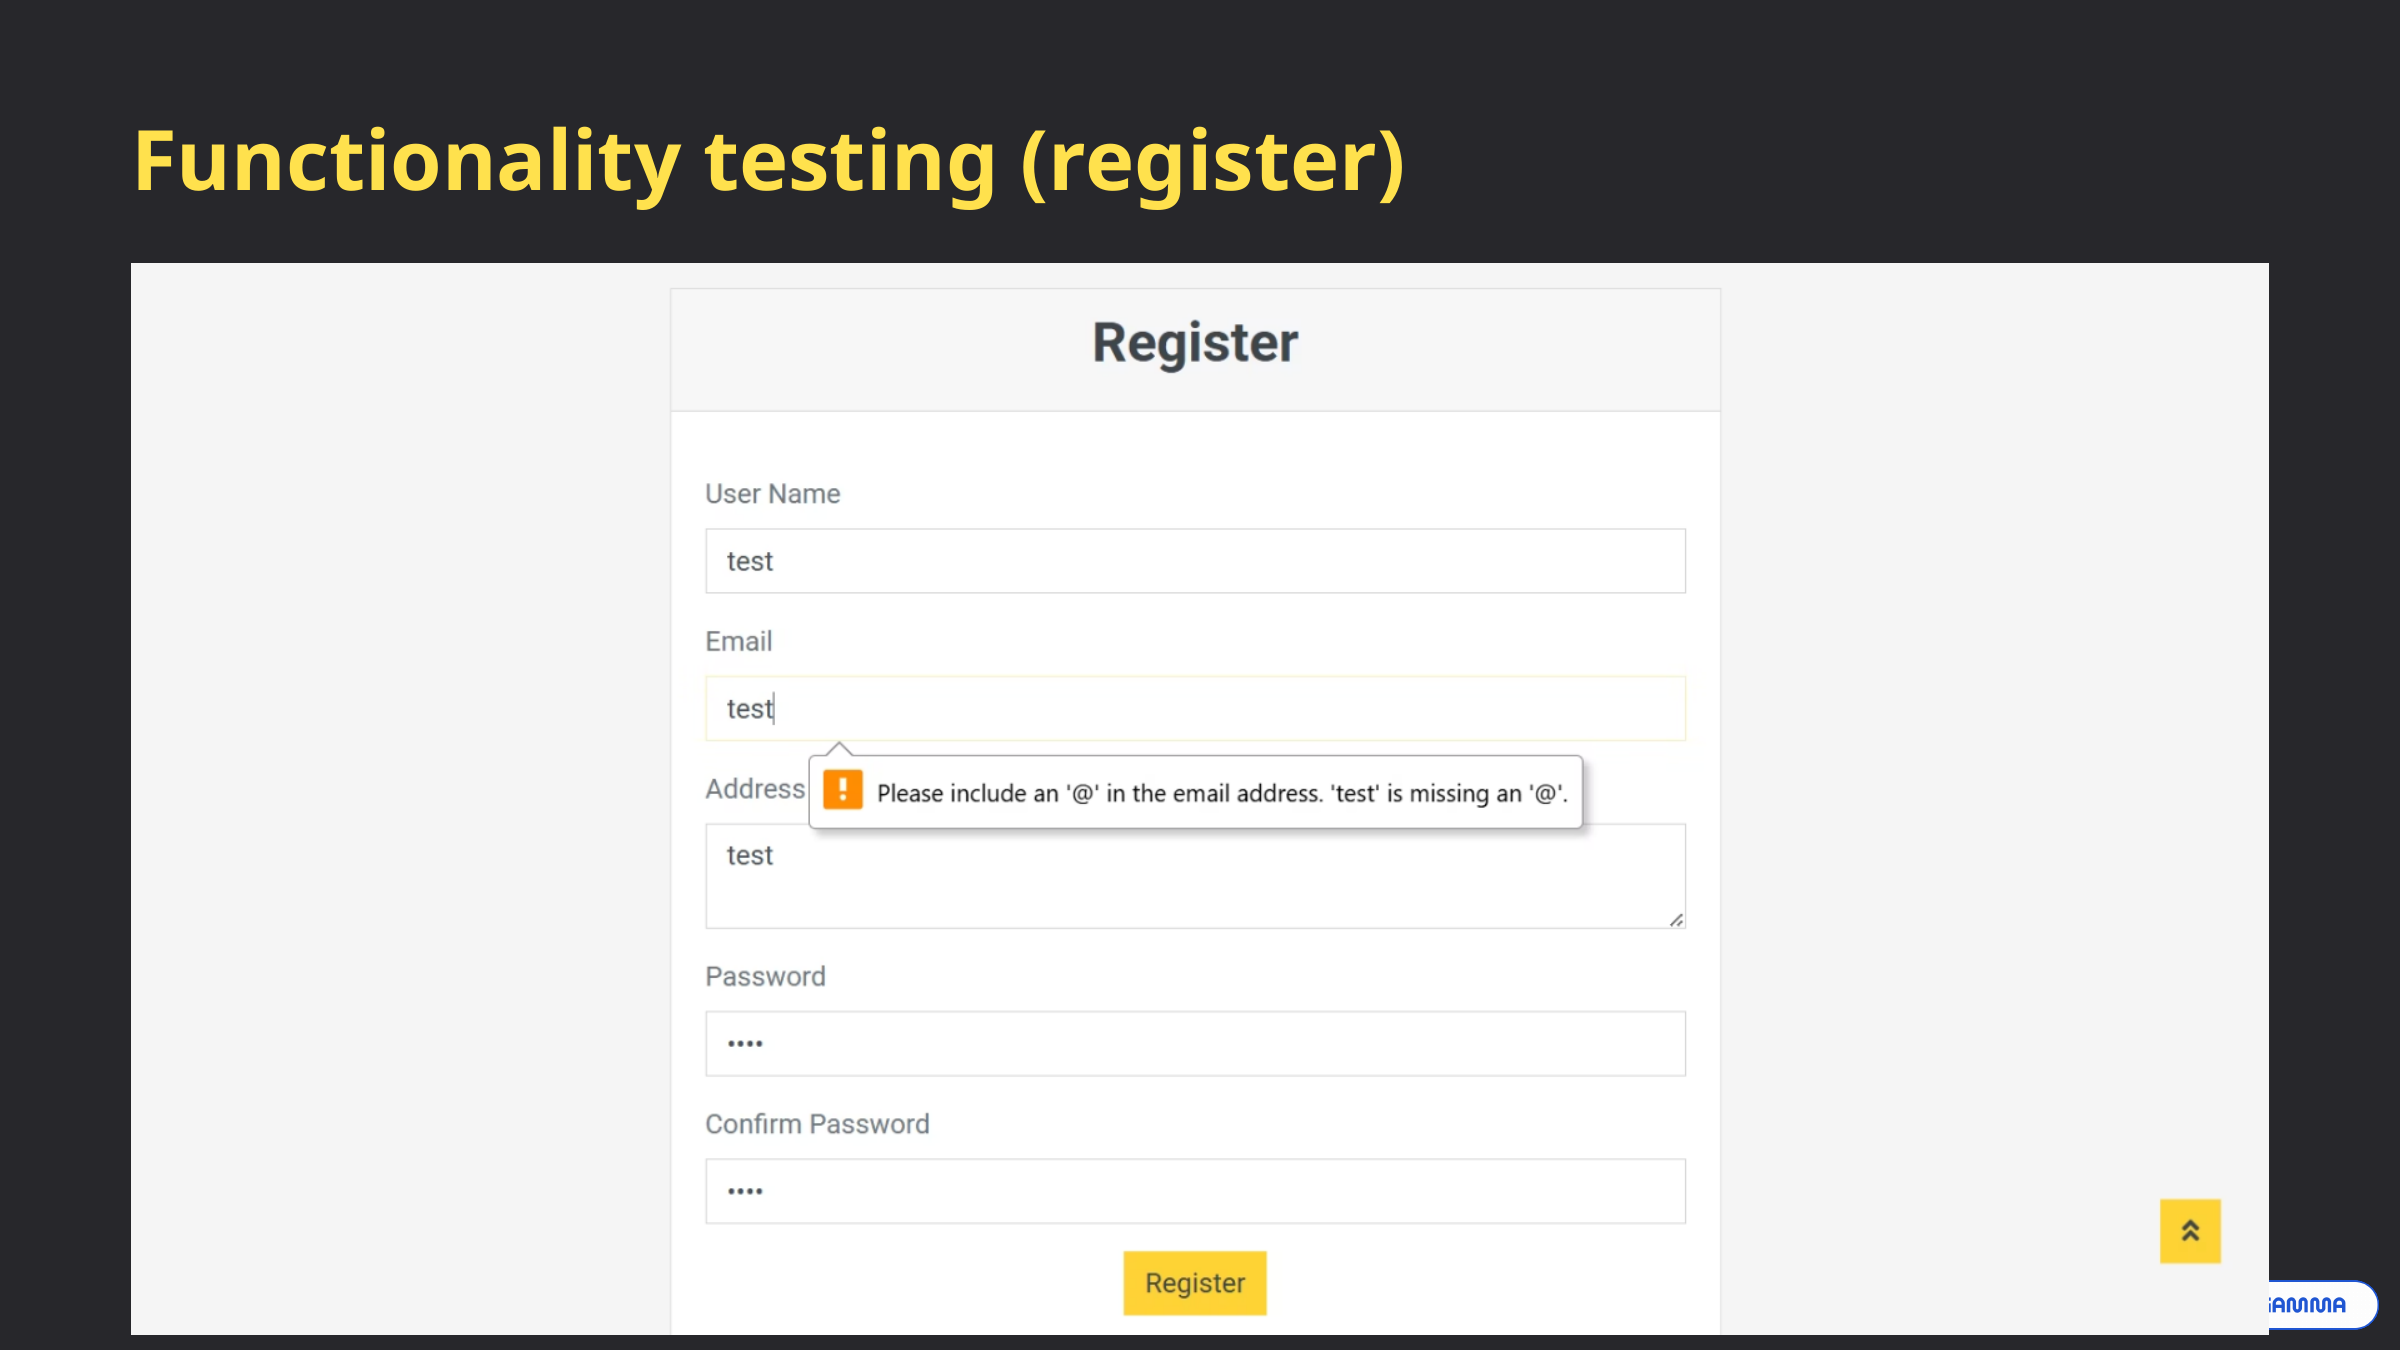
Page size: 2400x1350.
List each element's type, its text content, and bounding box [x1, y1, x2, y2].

picture [131, 263, 2389, 1339]
text_box Functionality testing (register) [131, 103, 1441, 208]
